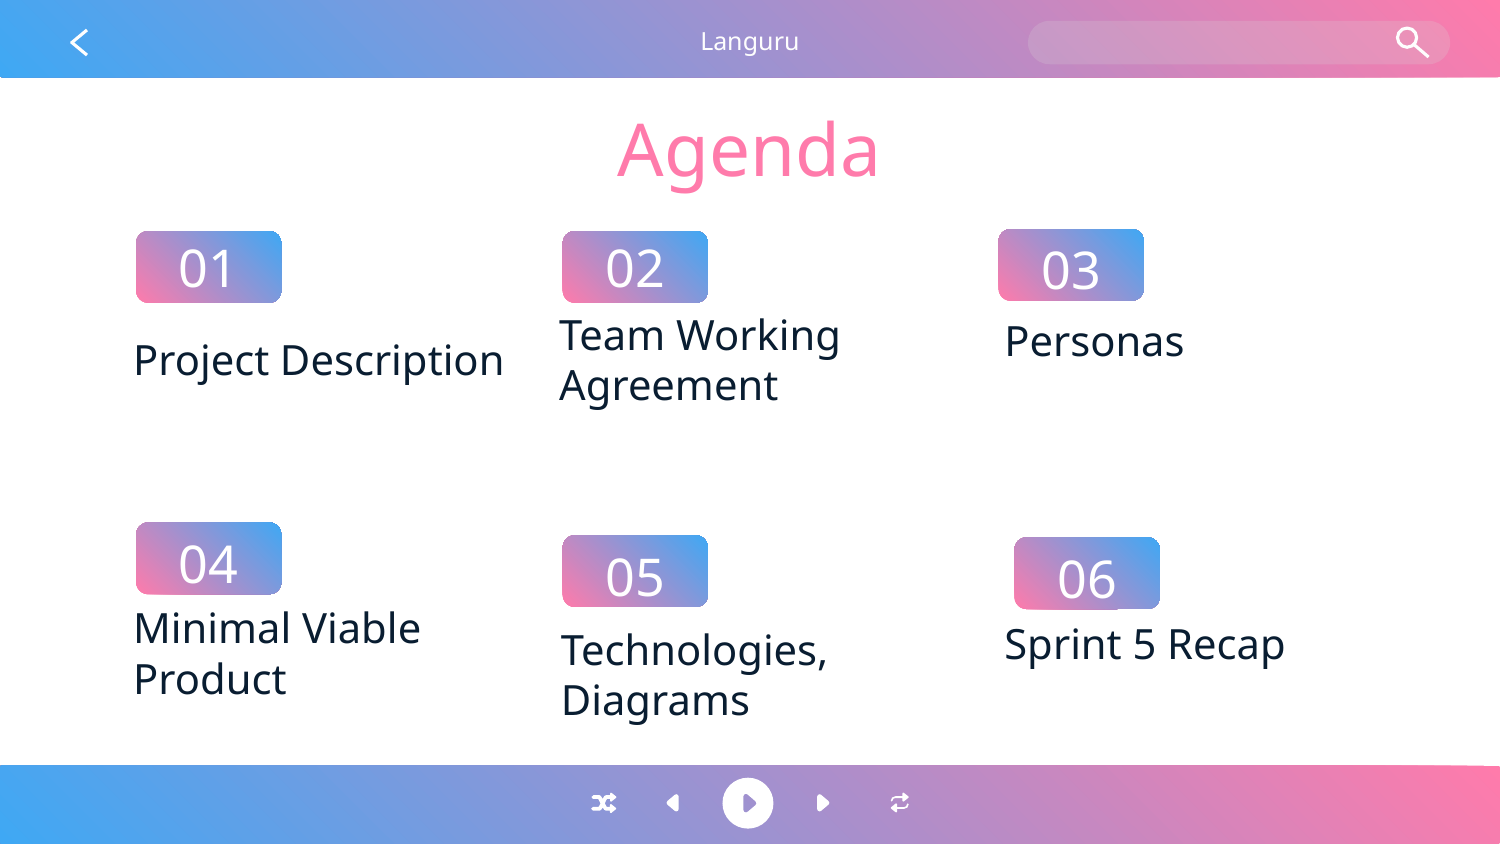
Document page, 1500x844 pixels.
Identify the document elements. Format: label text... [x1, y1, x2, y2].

text_box Minimal Viable Product [118, 609, 545, 696]
text_box Sprint 5 Recap [989, 599, 1359, 687]
title 03 [998, 233, 1144, 305]
title 02 [562, 231, 708, 303]
text_box Technologies, Diagrams [545, 609, 998, 696]
title Agenda [118, 88, 1382, 183]
title 01 [136, 231, 282, 303]
text_box [1001, 229, 1141, 233]
text_box Project Description [118, 315, 544, 403]
text_box Languru [615, 10, 885, 66]
text_box [1017, 537, 1157, 541]
title 05 [562, 539, 708, 612]
text_box [139, 522, 278, 526]
text_box [566, 535, 705, 539]
title 06 [1014, 541, 1160, 614]
text_box Team Working Agreement [544, 315, 946, 403]
text_box Personas [989, 296, 1391, 383]
title 04 [136, 526, 282, 599]
